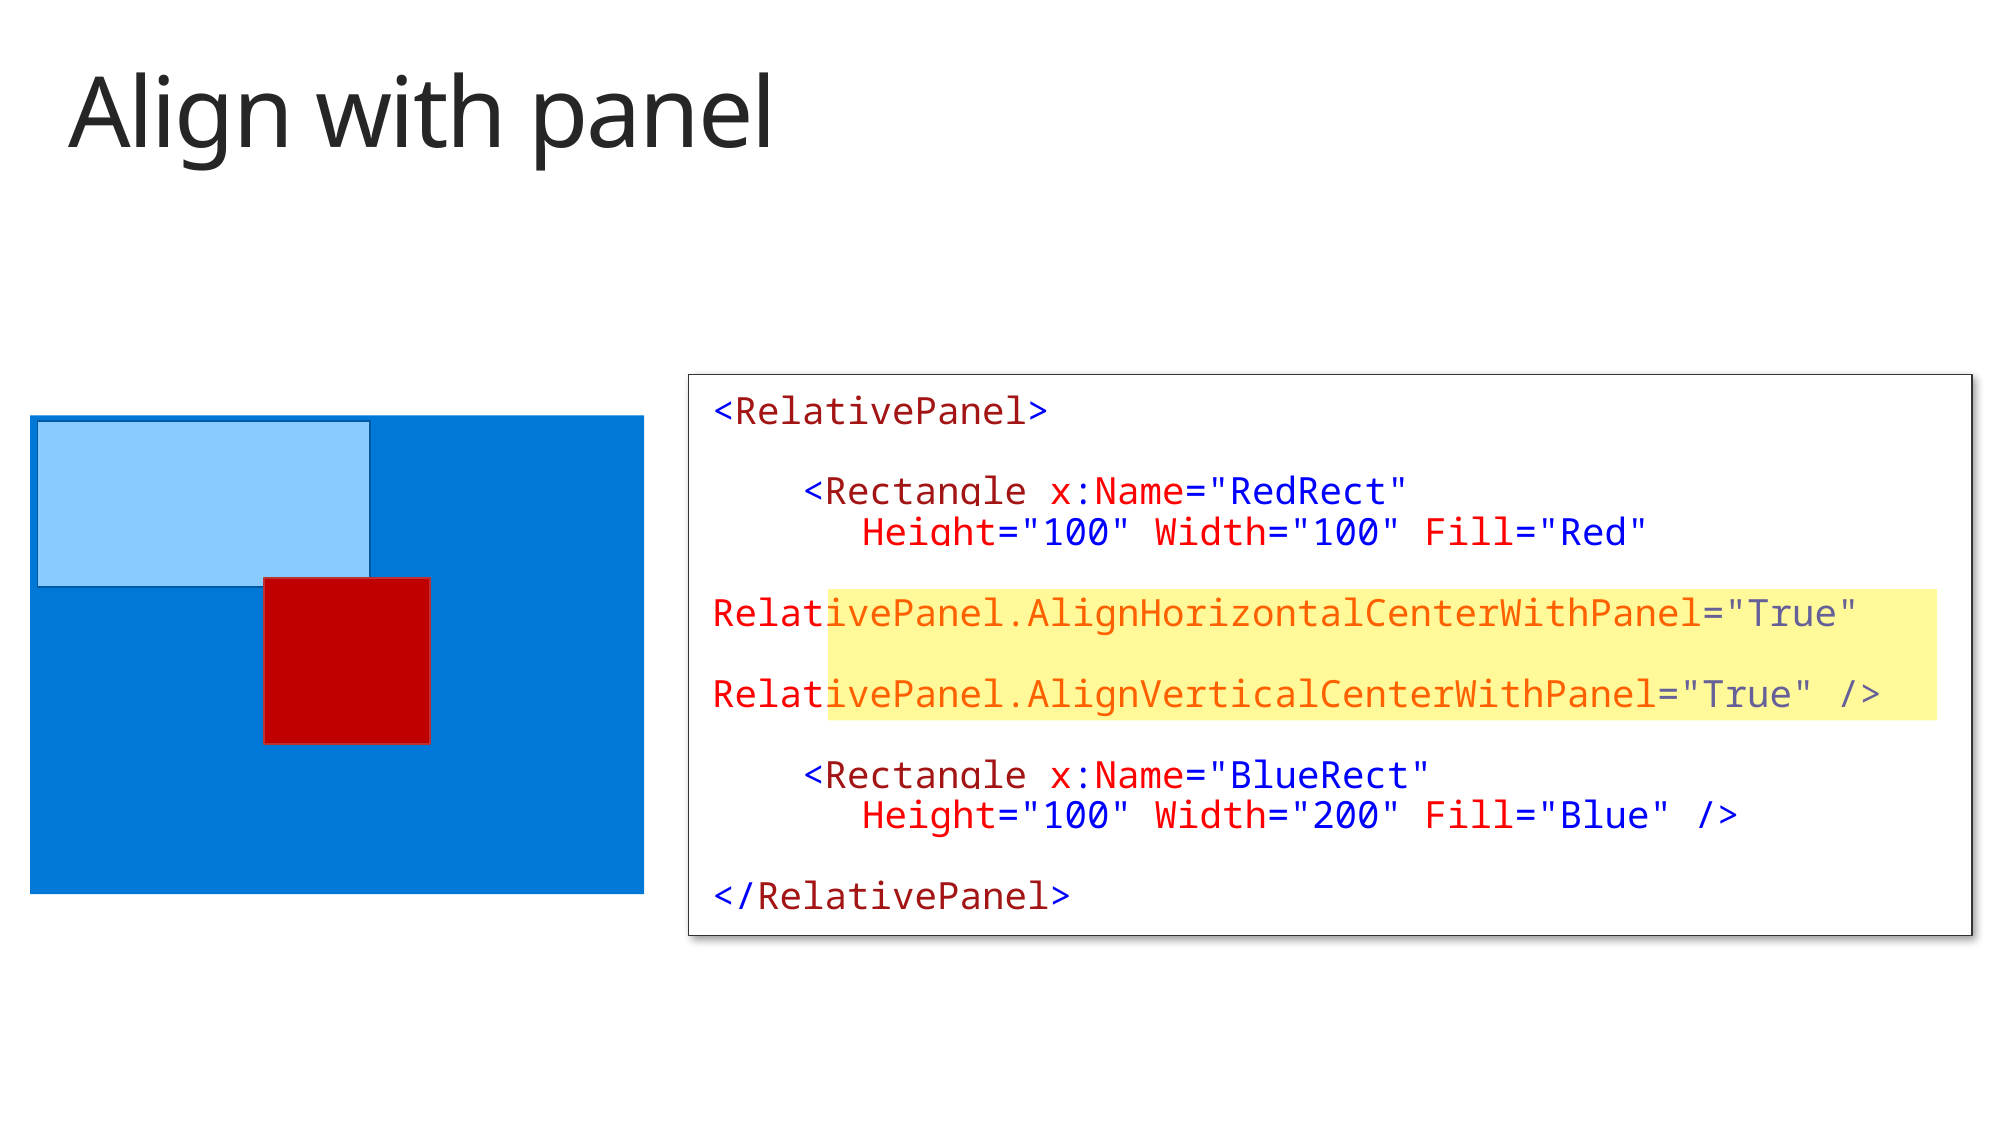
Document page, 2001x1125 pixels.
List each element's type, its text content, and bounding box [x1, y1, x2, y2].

text_box [29, 414, 645, 895]
text_box [263, 577, 431, 745]
title Align with panel [44, 47, 1957, 196]
text_box [37, 420, 371, 588]
list <RelativePanel> <Rectangle x:Name="RedRect" Height="100" Width="100" Fill="Red" RelativePanel.AlignHorizontalCenterWithPanel="True" RelativePanel.AlignVerticalCenterWithPanel="True" /> <Rectangle x:Name="BlueRect" Height="100" Width="200" Fill="Blue" /> </RelativePanel> [688, 374, 1972, 936]
text_box [827, 588, 1938, 721]
